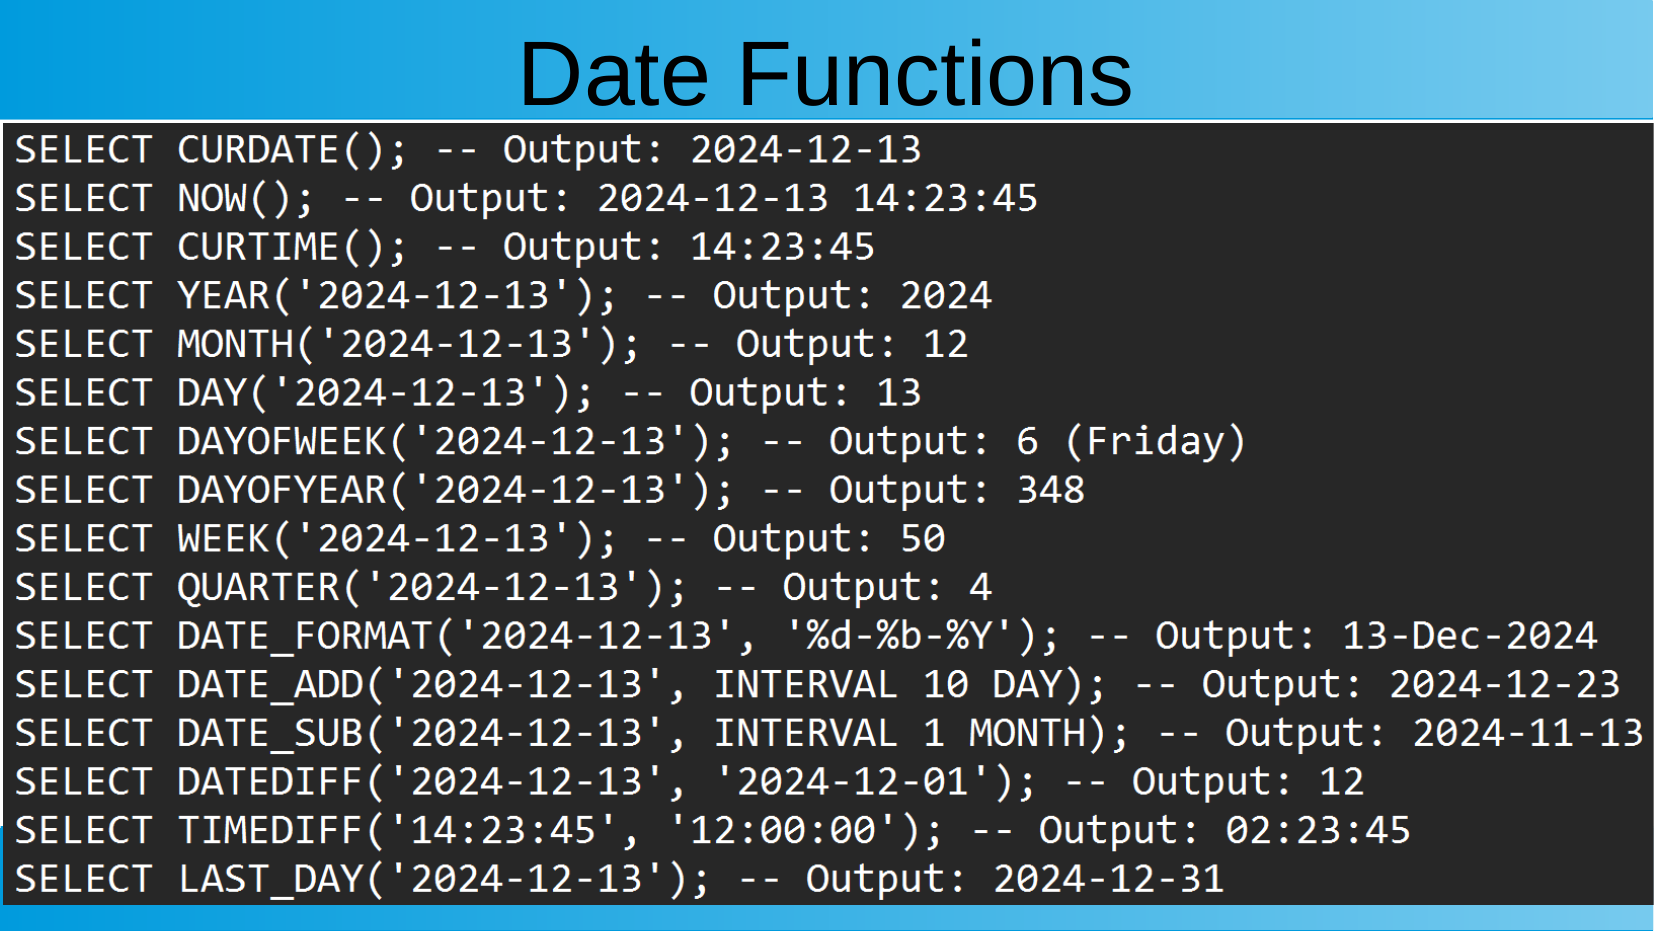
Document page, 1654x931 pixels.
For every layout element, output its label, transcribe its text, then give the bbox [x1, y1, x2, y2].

picture [3, 122, 1654, 905]
title Date Functions [59, 29, 1595, 108]
